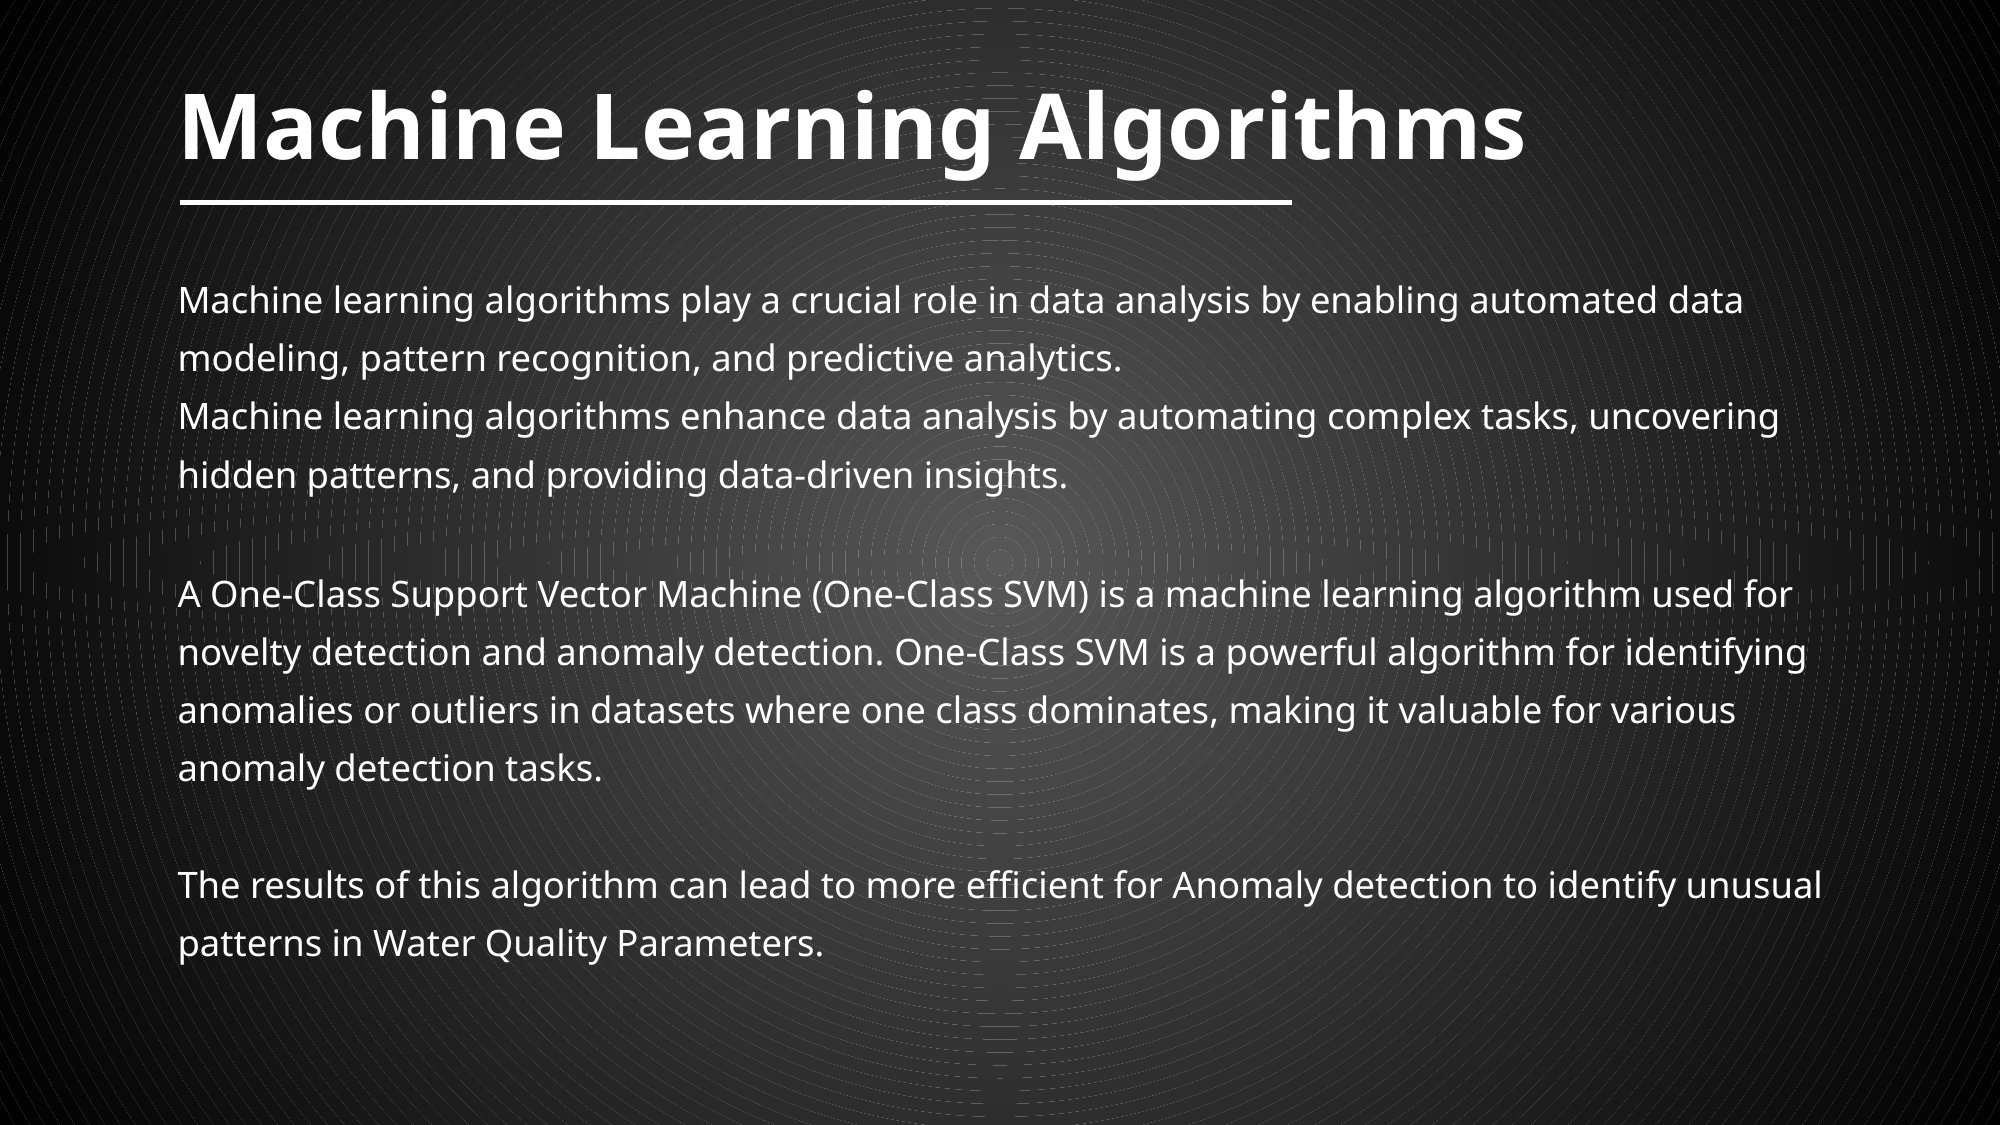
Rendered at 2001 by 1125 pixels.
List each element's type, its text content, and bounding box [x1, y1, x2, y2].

text_box [162, 493, 1895, 548]
text_box Machine Learning Algorithms [162, 56, 1323, 171]
text_box Machine learning algorithms play a crucial role in data analysis by enabling automated data modeling, pattern recognition, and predictive analytics. Machine learning algorithms enhance data analysis by automating complex tasks, uncovering hidden patterns, and providing data-driven insights. [162, 254, 1895, 493]
text_box A One-Class Support Vector Machine (One-Class SVM) is a machine learning algorithm used for novelty detection and anomaly detection. One-Class SVM is a powerful algorithm for identifying anomalies or outliers in datasets where one class dominates, making it valuable for various anomaly detection tasks. The results of this algorithm can lead to more efficient for Anomaly detection to identify unusual patterns in Water Quality Parameters. [162, 548, 1895, 993]
